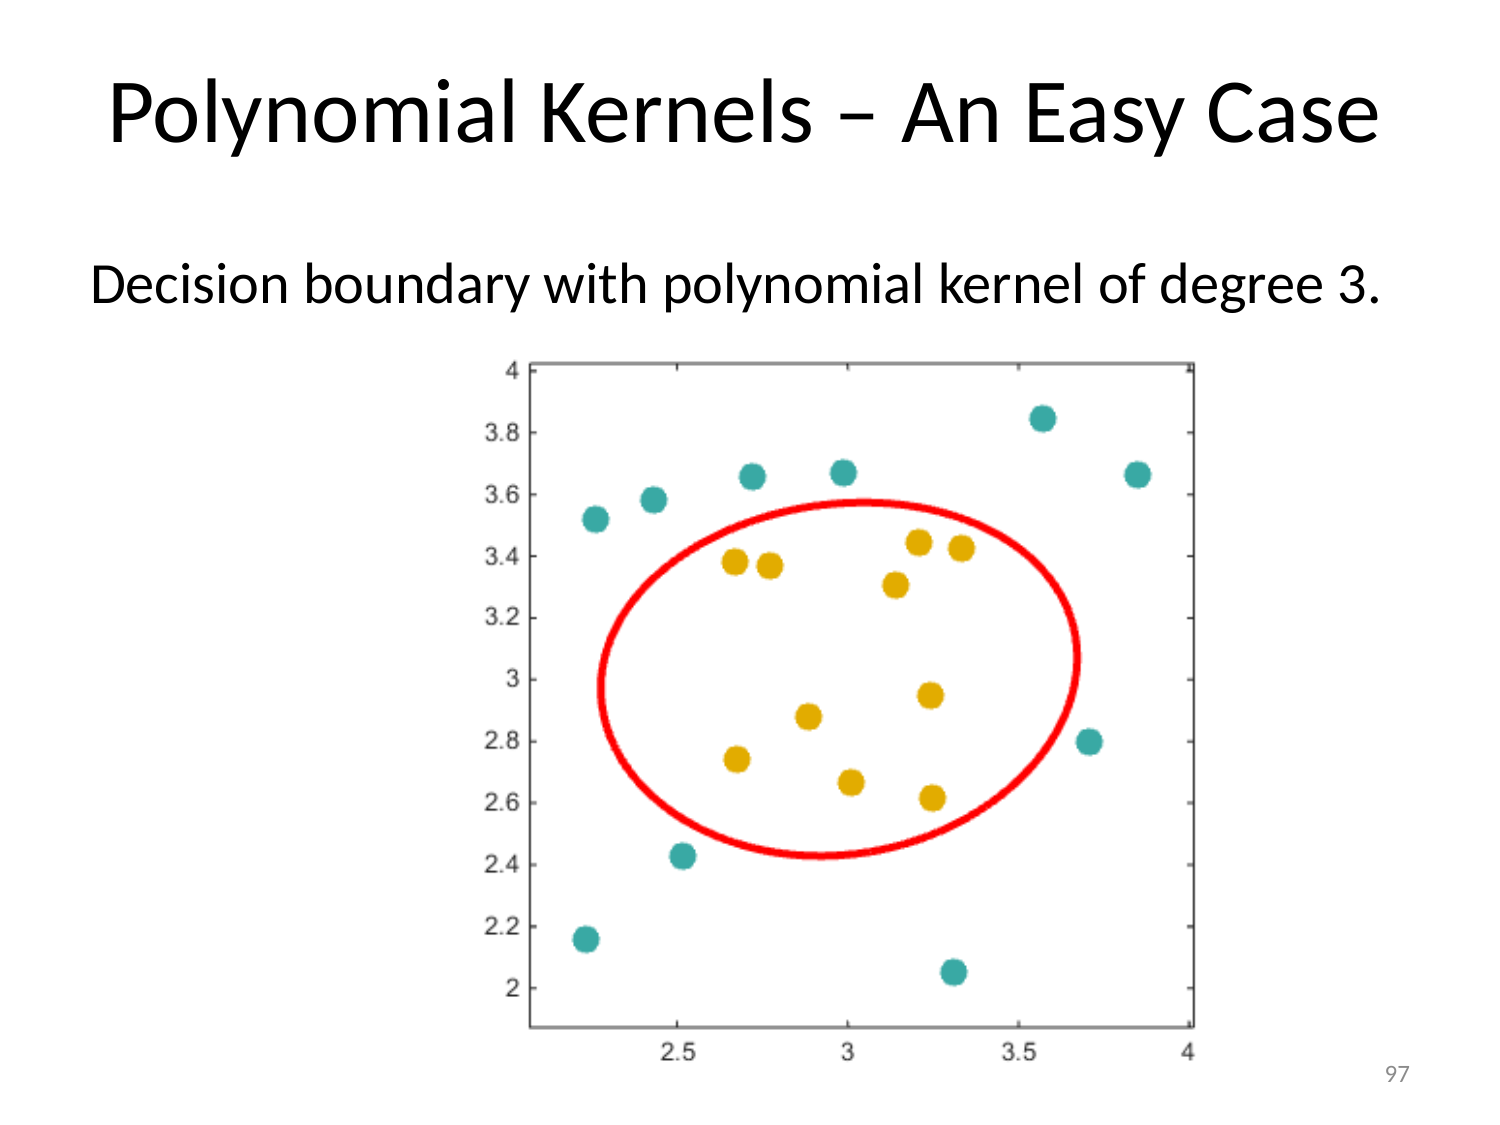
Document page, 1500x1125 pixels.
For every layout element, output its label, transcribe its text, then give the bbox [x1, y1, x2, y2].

list Decision boundary with polynomial kernel of degree 3. [75, 237, 1425, 1038]
title Polynomial Kernels – An Easy Case [52, 24, 1438, 188]
picture [301, 304, 1385, 1117]
slide_number 97 [1388, 1042, 1425, 1103]
